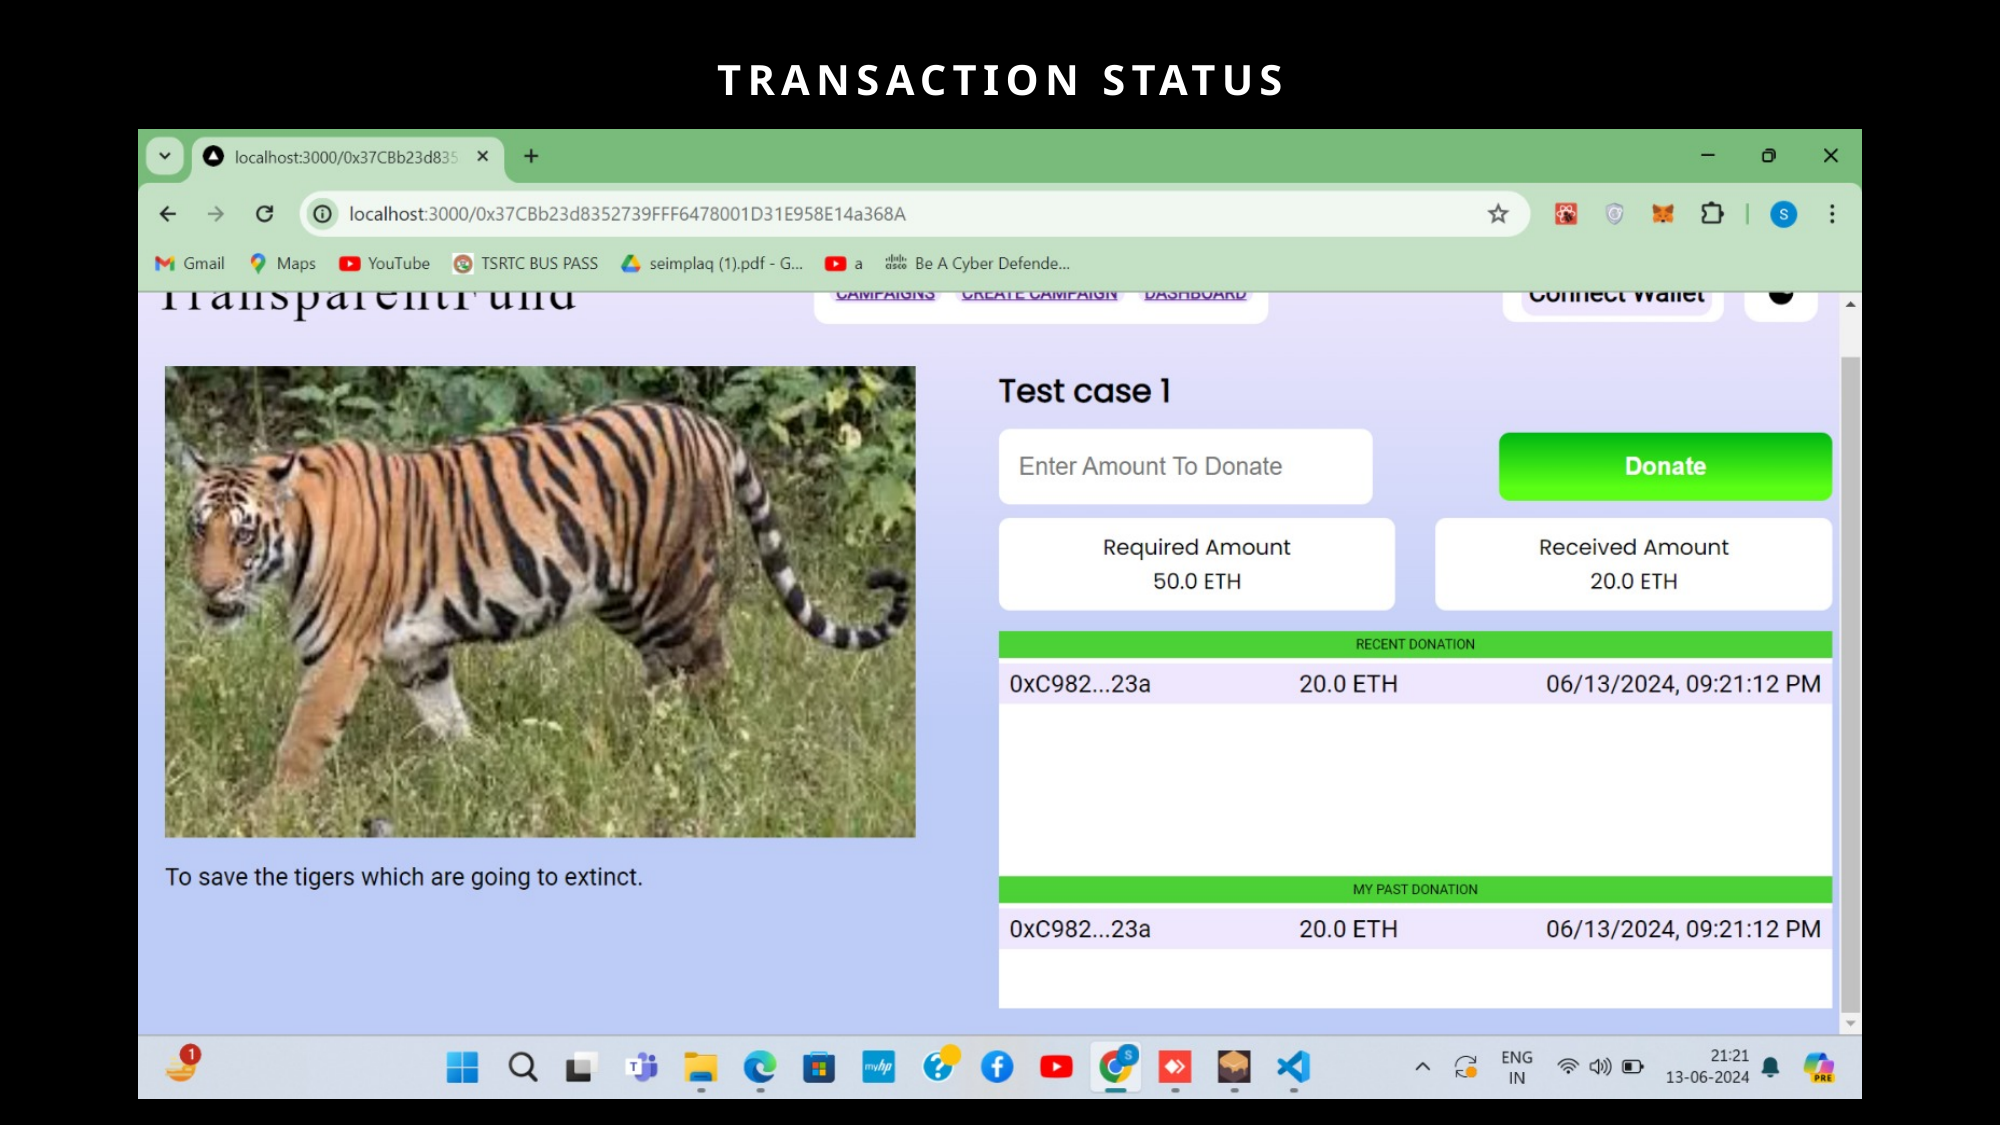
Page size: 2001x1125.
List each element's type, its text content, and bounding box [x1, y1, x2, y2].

picture [138, 129, 1862, 1099]
text_box TRANSACTION STATUS [652, 46, 1348, 112]
